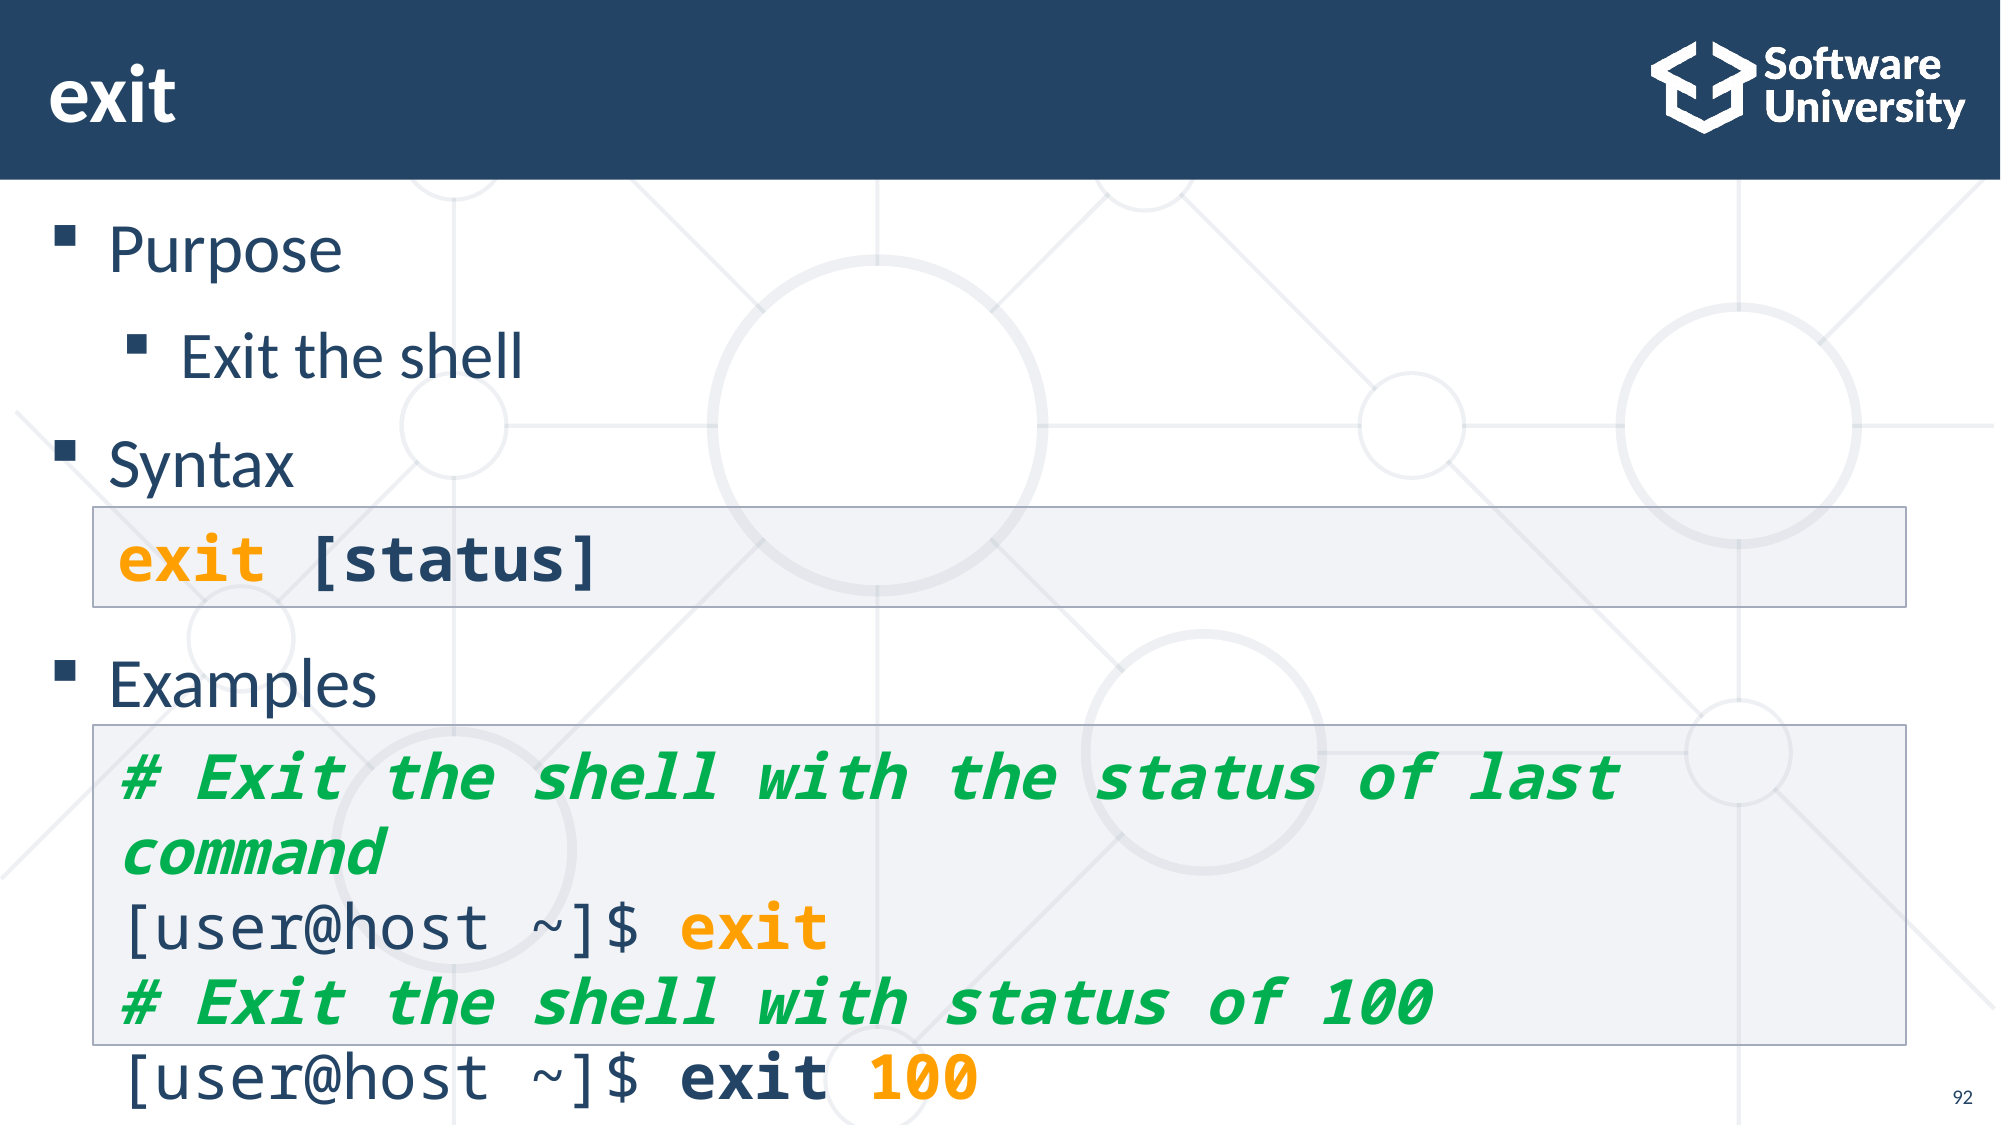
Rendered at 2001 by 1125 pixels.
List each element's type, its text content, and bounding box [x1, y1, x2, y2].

picture [1651, 41, 1966, 134]
title exit [31, 16, 1625, 162]
slide_number 92 [1927, 1067, 1989, 1117]
list Purpose Exit the shell Syntax Examples [31, 196, 1970, 1104]
text_box # Exit the shell with the status of last command [user@host ~]$ exit # Exit the shell with status of 100 [user@host ~]$ exit 100 [93, 725, 1906, 1046]
text_box exit [status] [93, 506, 1906, 607]
